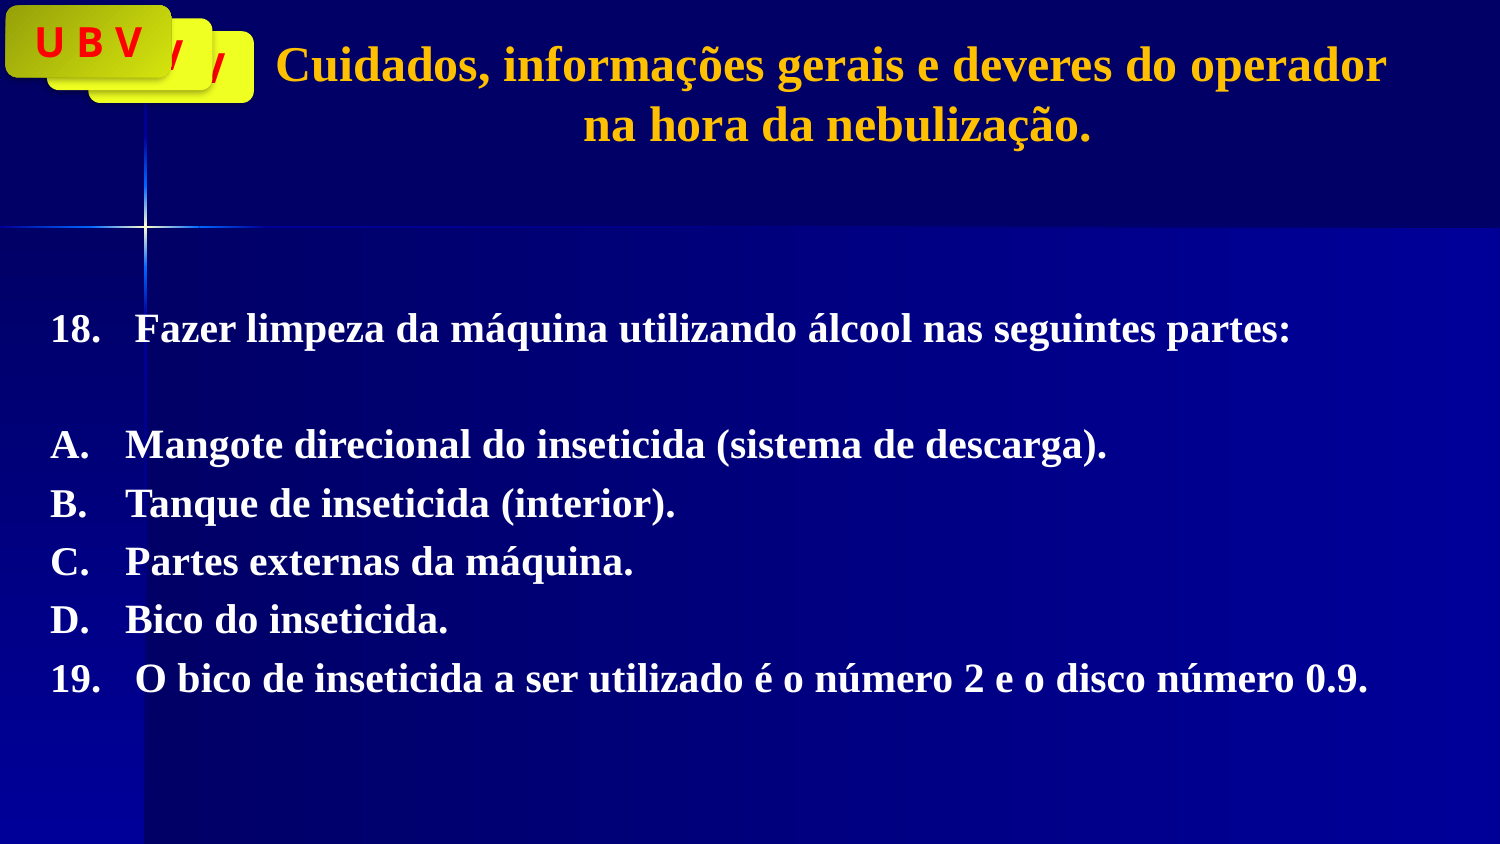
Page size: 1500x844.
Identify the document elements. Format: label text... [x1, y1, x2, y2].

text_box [5, 5, 255, 105]
list Fazer limpeza da máquina utilizando álcool nas seguintes partes: Mangote direcional do inseticida (sistema de descarga). Tanque de inseticida (interior). Partes externas da máquina. Bico do inseticida. O bico de inseticida a ser utilizado é o número 2 e o disco número 0.9. [34, 292, 1407, 751]
title Cuidados, informações gerais e deveres do operador na hora da nebulização. [163, 23, 1500, 165]
